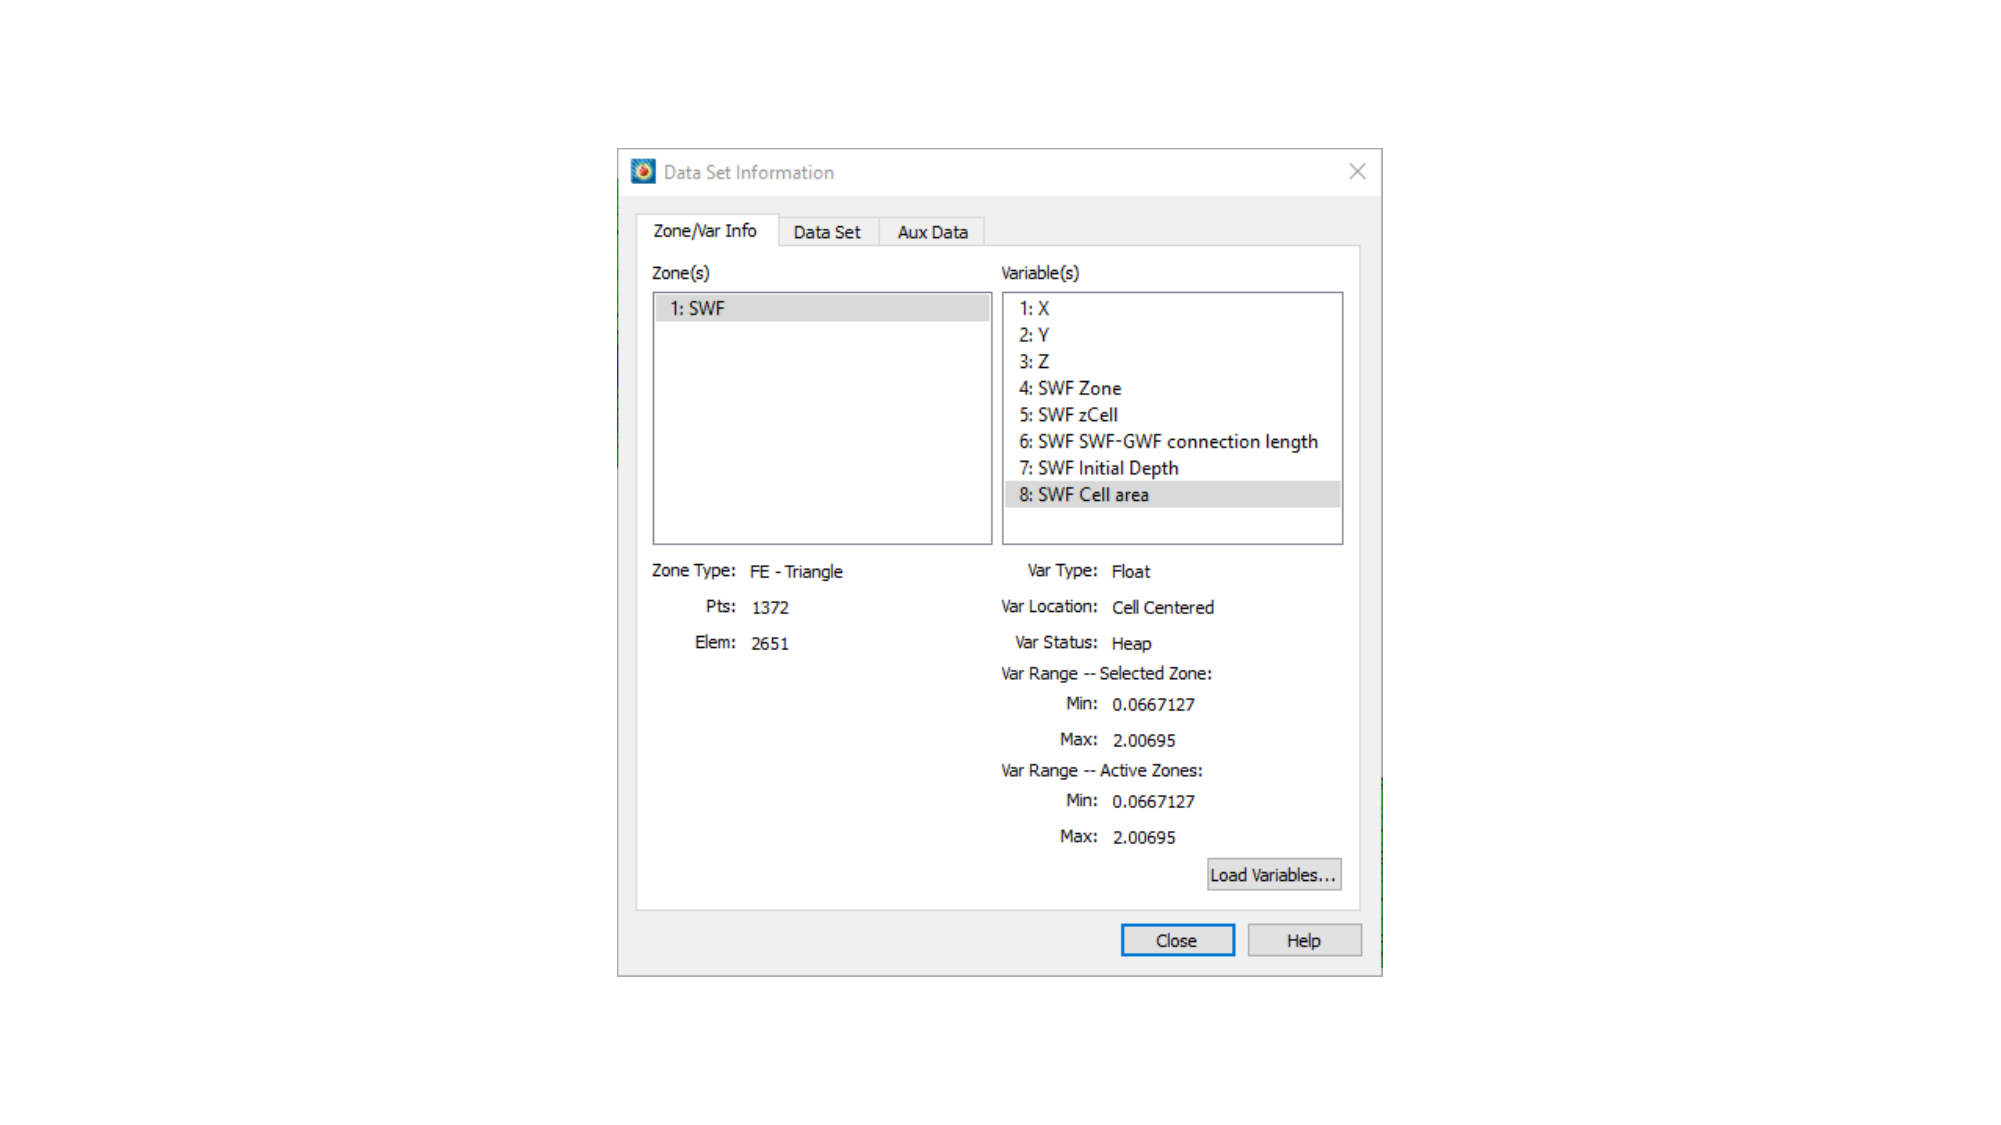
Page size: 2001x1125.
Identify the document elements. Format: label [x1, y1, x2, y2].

picture [617, 148, 1383, 977]
